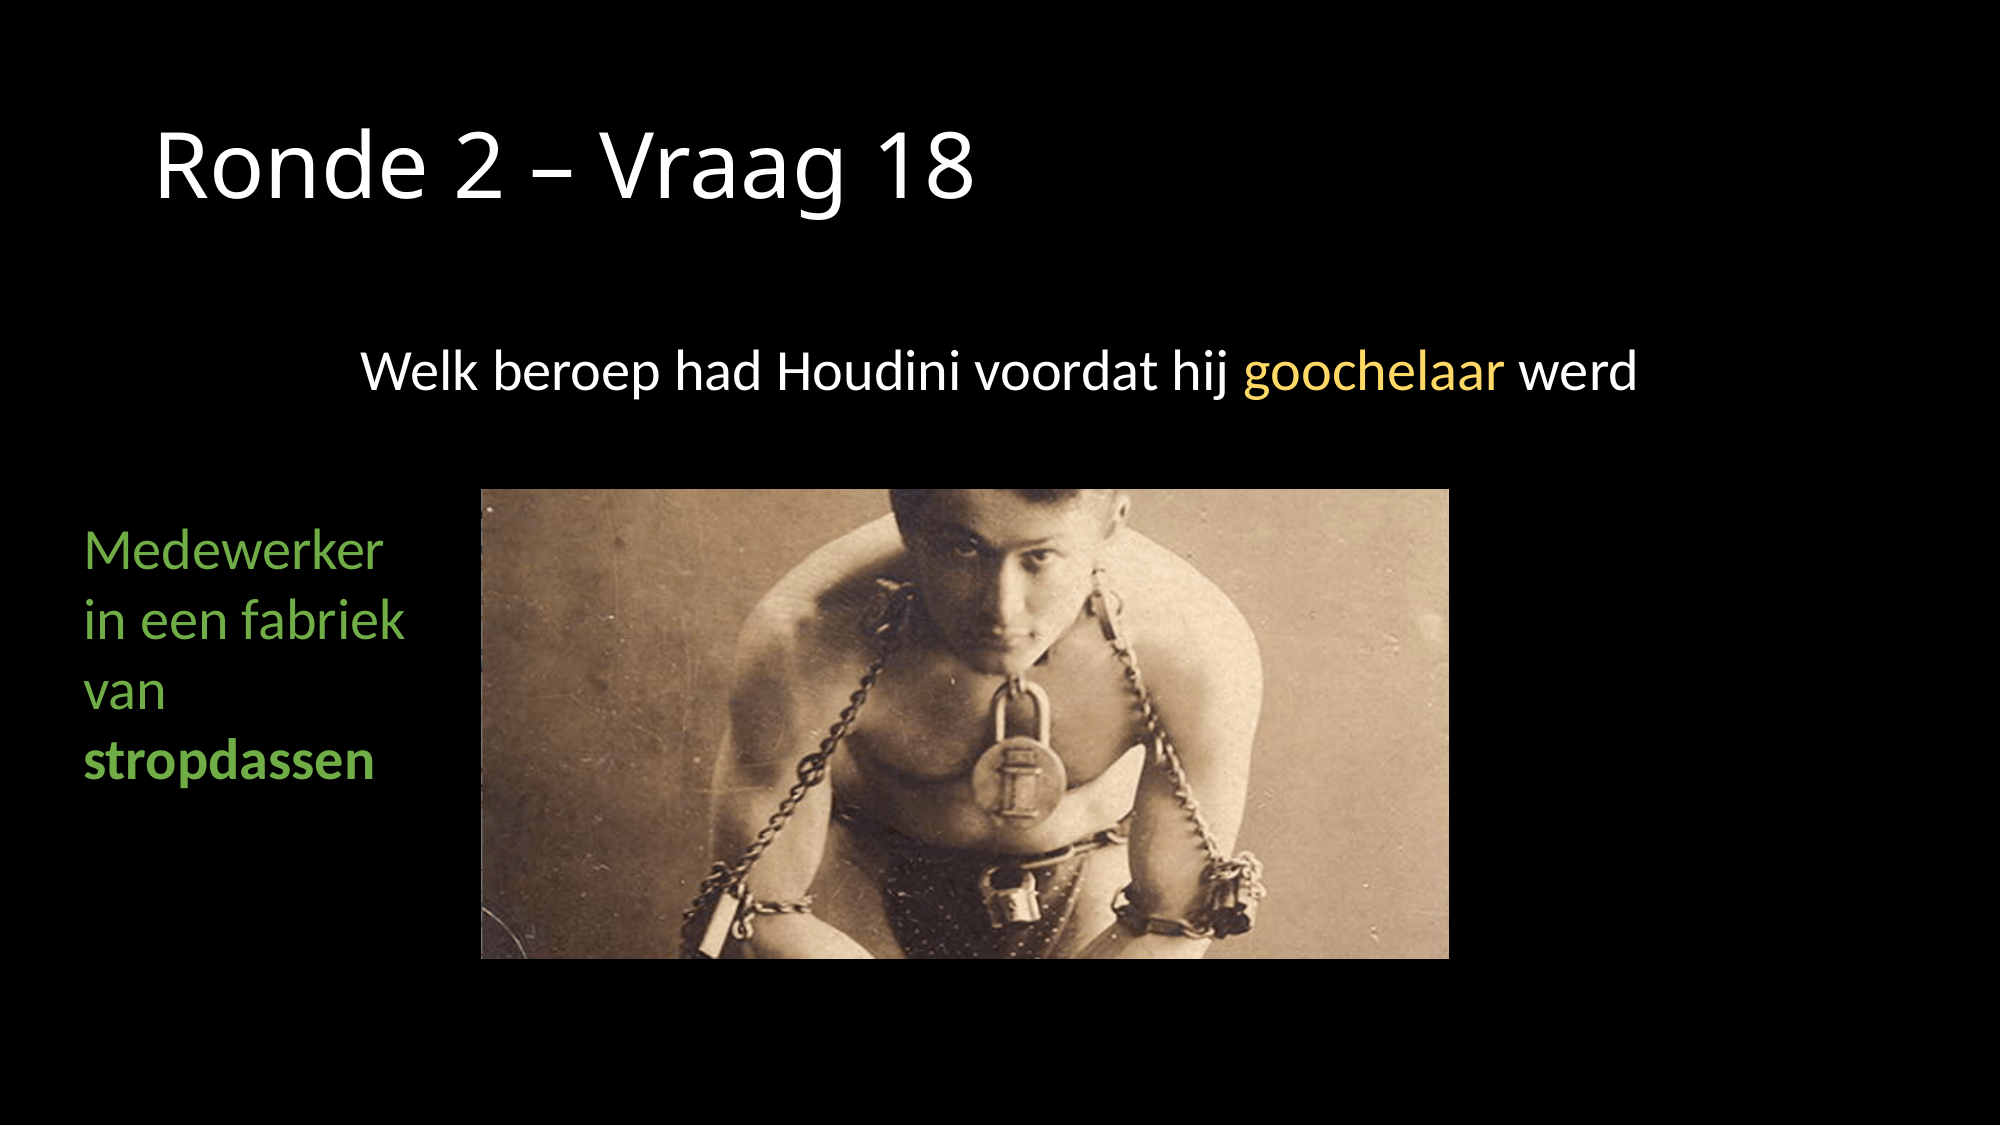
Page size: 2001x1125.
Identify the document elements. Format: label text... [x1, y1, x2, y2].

title Ronde 2 – Vraag 18 [137, 59, 1863, 278]
text_box Medewerker in een fabriek van stropdassen [68, 503, 445, 799]
list Welk beroep had Houdini voordat hij goochelaar werd [137, 299, 1863, 445]
picture [481, 489, 1449, 959]
